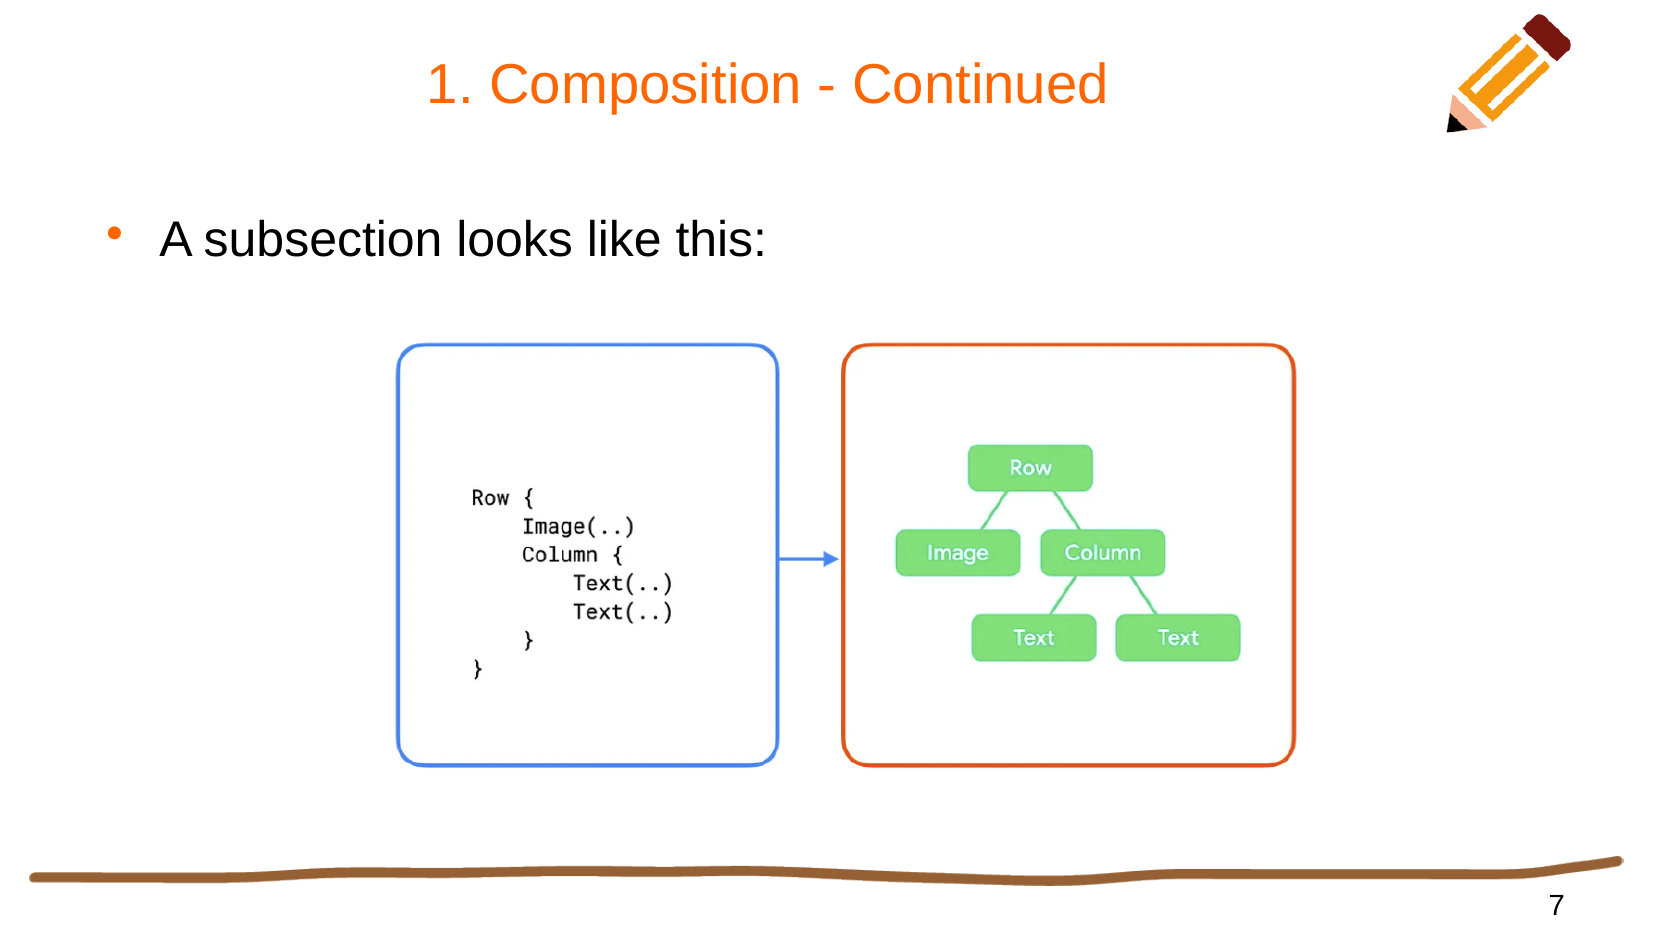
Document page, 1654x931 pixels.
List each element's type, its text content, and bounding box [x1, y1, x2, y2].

slide_number 7 [1181, 885, 1565, 930]
picture [1446, 14, 1571, 133]
picture [374, 318, 1314, 788]
title 1. Composition - Continued [88, 29, 1447, 133]
picture [29, 856, 1624, 886]
list A subsection looks like this: [88, 206, 1565, 857]
